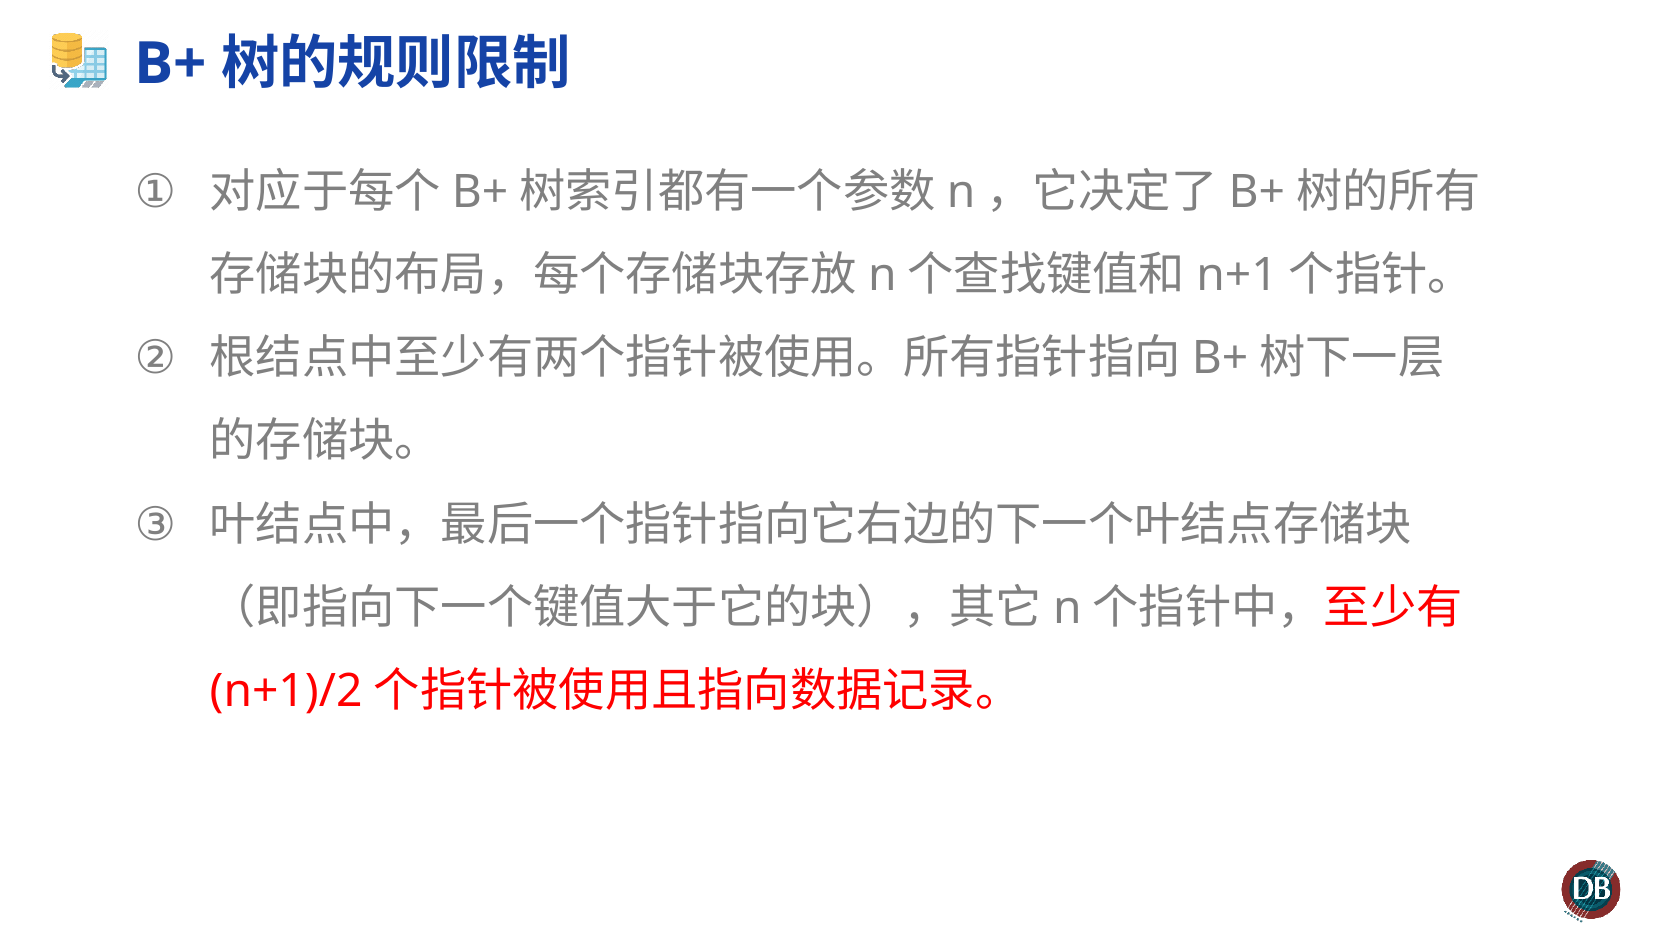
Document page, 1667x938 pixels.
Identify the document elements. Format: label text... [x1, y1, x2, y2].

text_box 对应于每个B+树索引都有一个参数n，它决定了B+树的所有存储块的布局，每个存储块存放n个查找键值和n+1个指针。 根结点中至少有两个指针被使用。所有指针指向B+树下一层的存储块。 叶结点中，最后一个指针指向它右边的下一个叶结点存储块（即指向下一个键值大于它的块），其它n个指针中，至少有(n+1)/2个指针被使用且指向数据记录。 [119, 126, 1498, 723]
picture [49, 30, 109, 90]
picture [1557, 858, 1623, 924]
title B+树的规则限制 [118, 17, 1590, 103]
